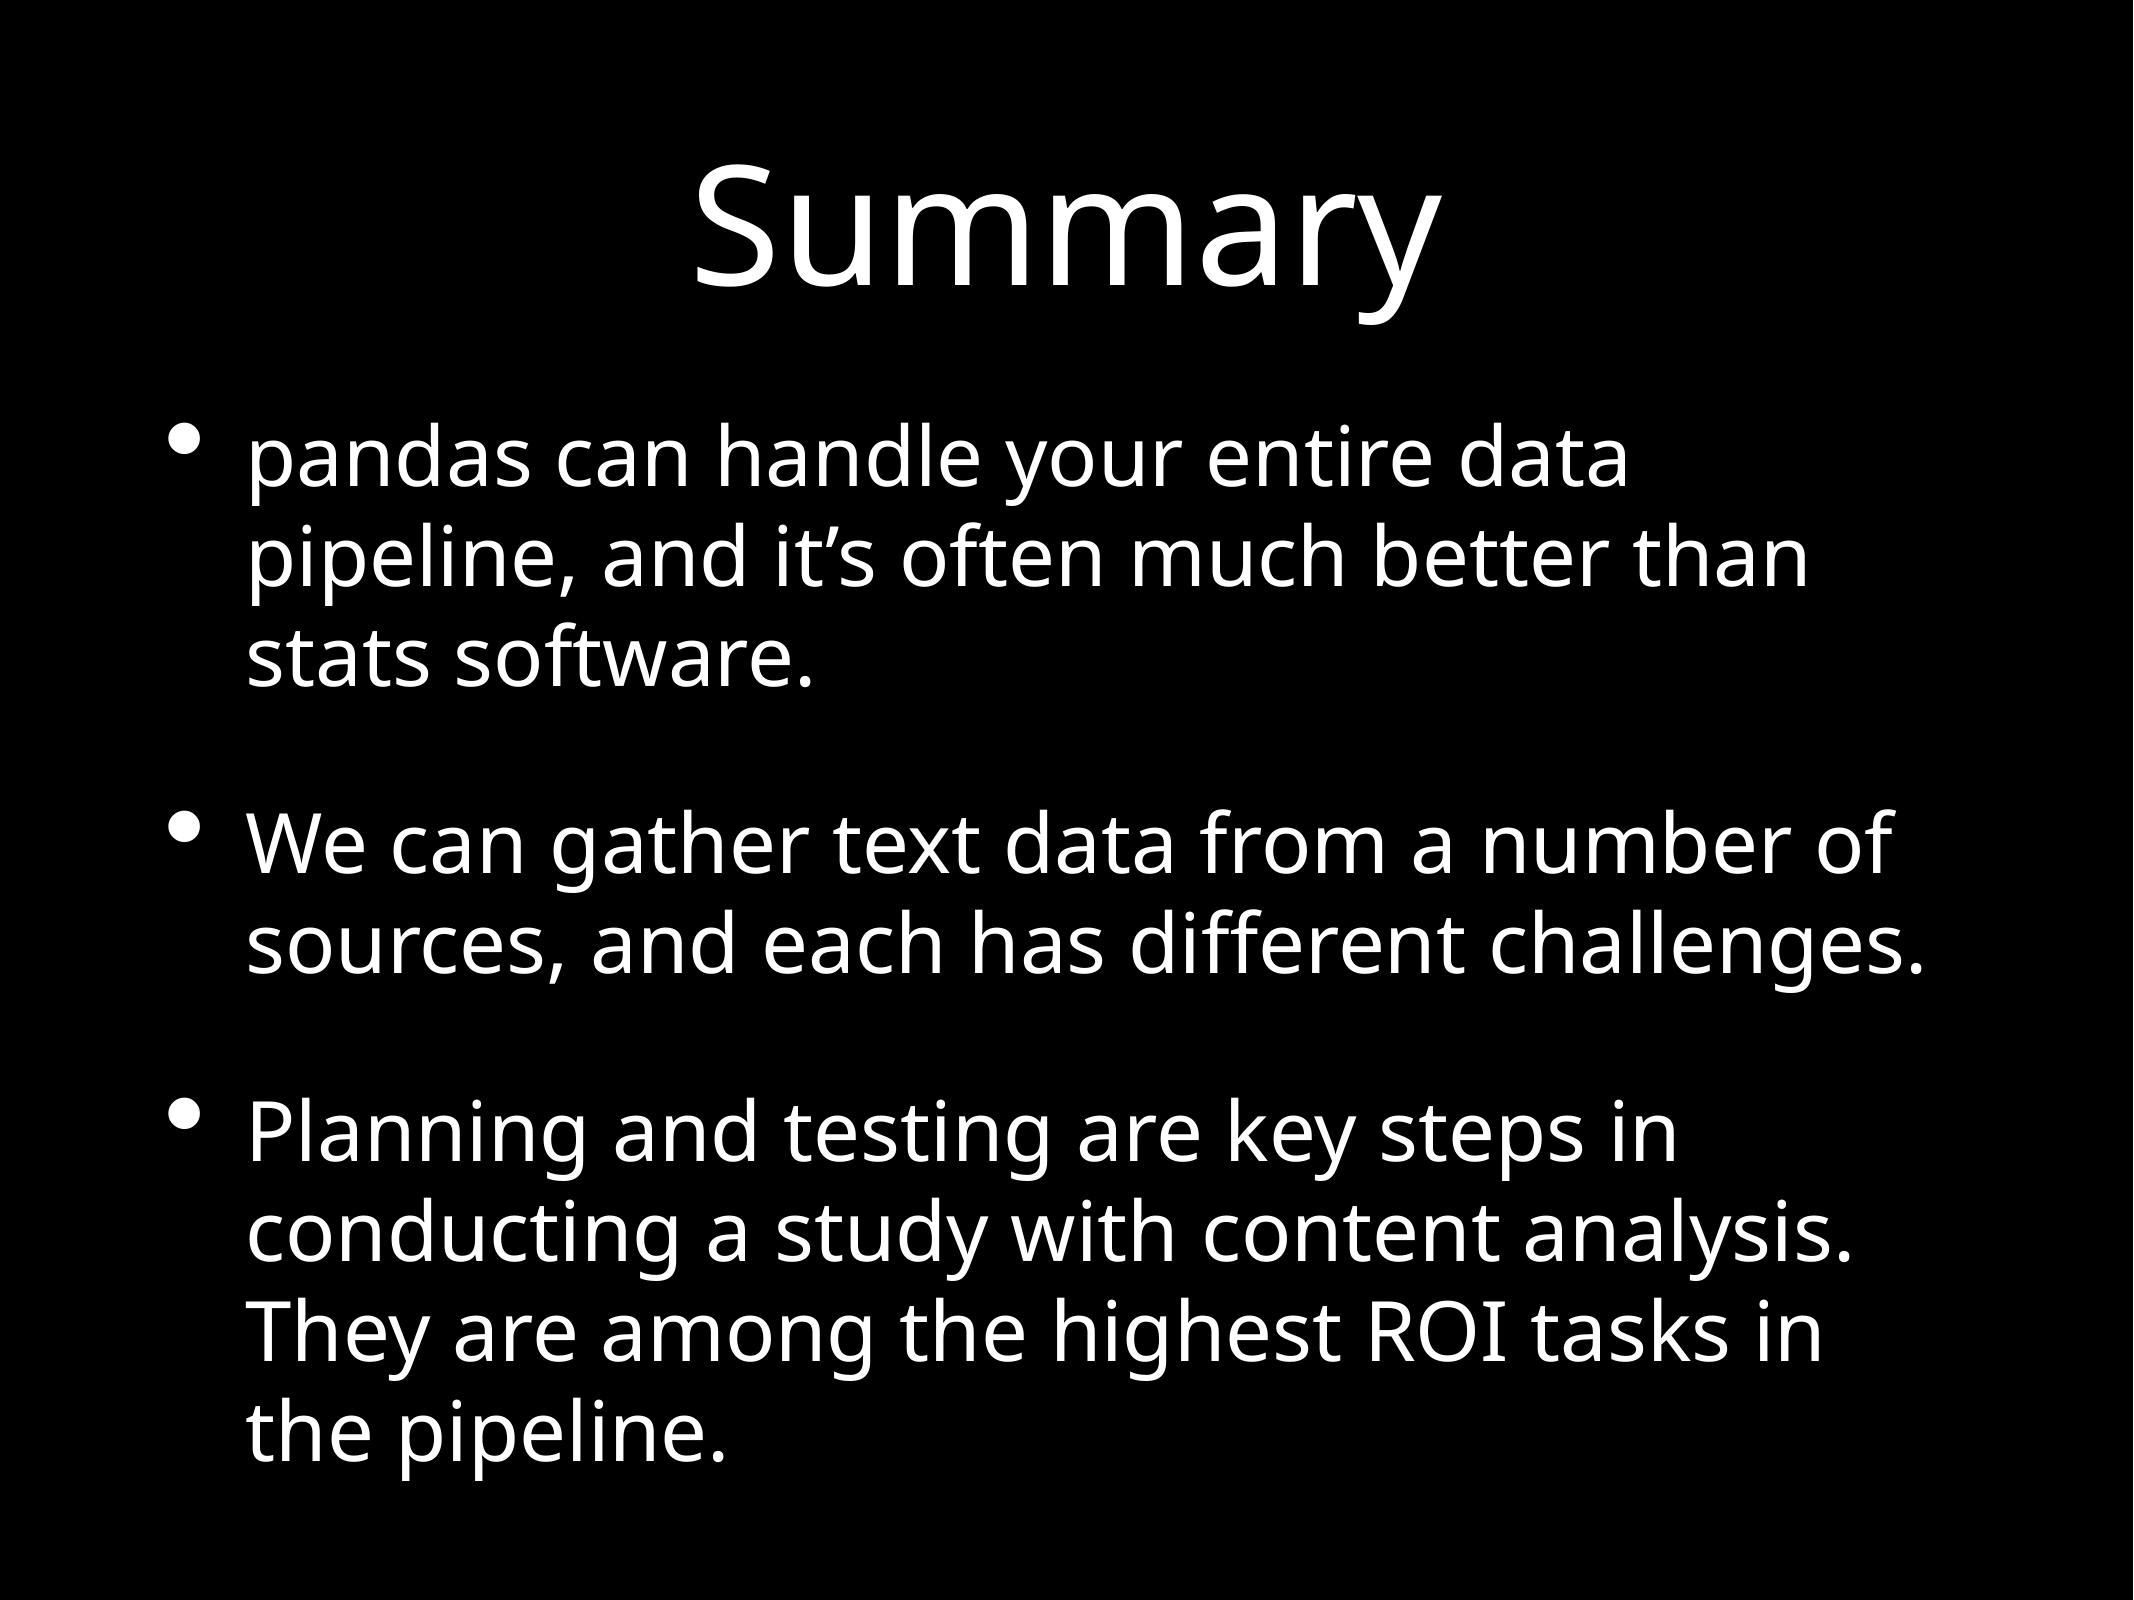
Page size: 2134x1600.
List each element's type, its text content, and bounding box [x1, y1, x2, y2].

list pandas can handle your entire data pipeline, and it’s often much better than stats software. We can gather text data from a number of sources, and each has different challenges. Planning and testing are key steps in conducting a study with content analysis. They are among the highest ROI tasks in the pipeline. [155, 424, 1978, 1457]
title Summary [155, 41, 1978, 397]
